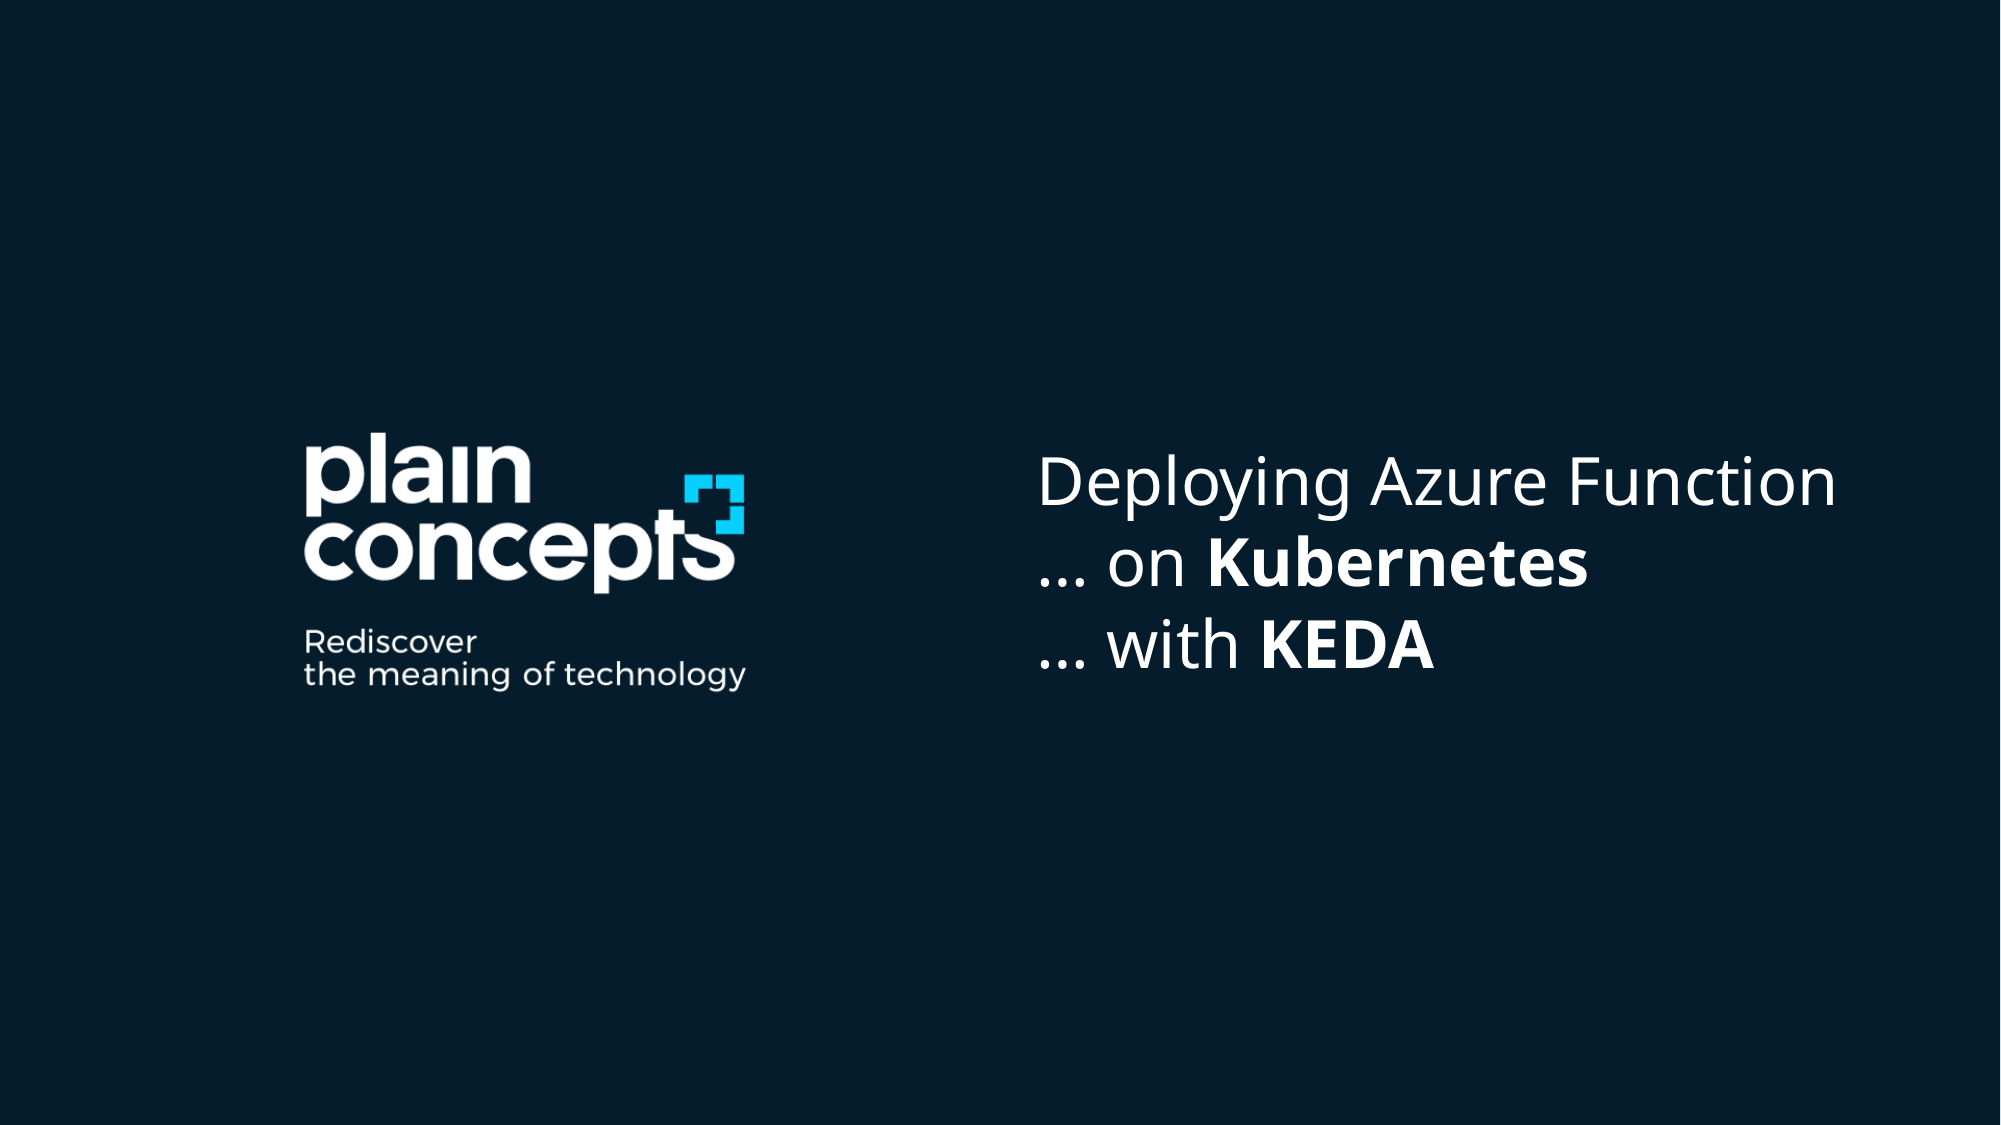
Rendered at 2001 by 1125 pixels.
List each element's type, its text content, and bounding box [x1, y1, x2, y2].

picture [0, 0, 2001, 1125]
title Deploying Azure Function … on Kubernetes … with KEDA [1021, 234, 1879, 891]
